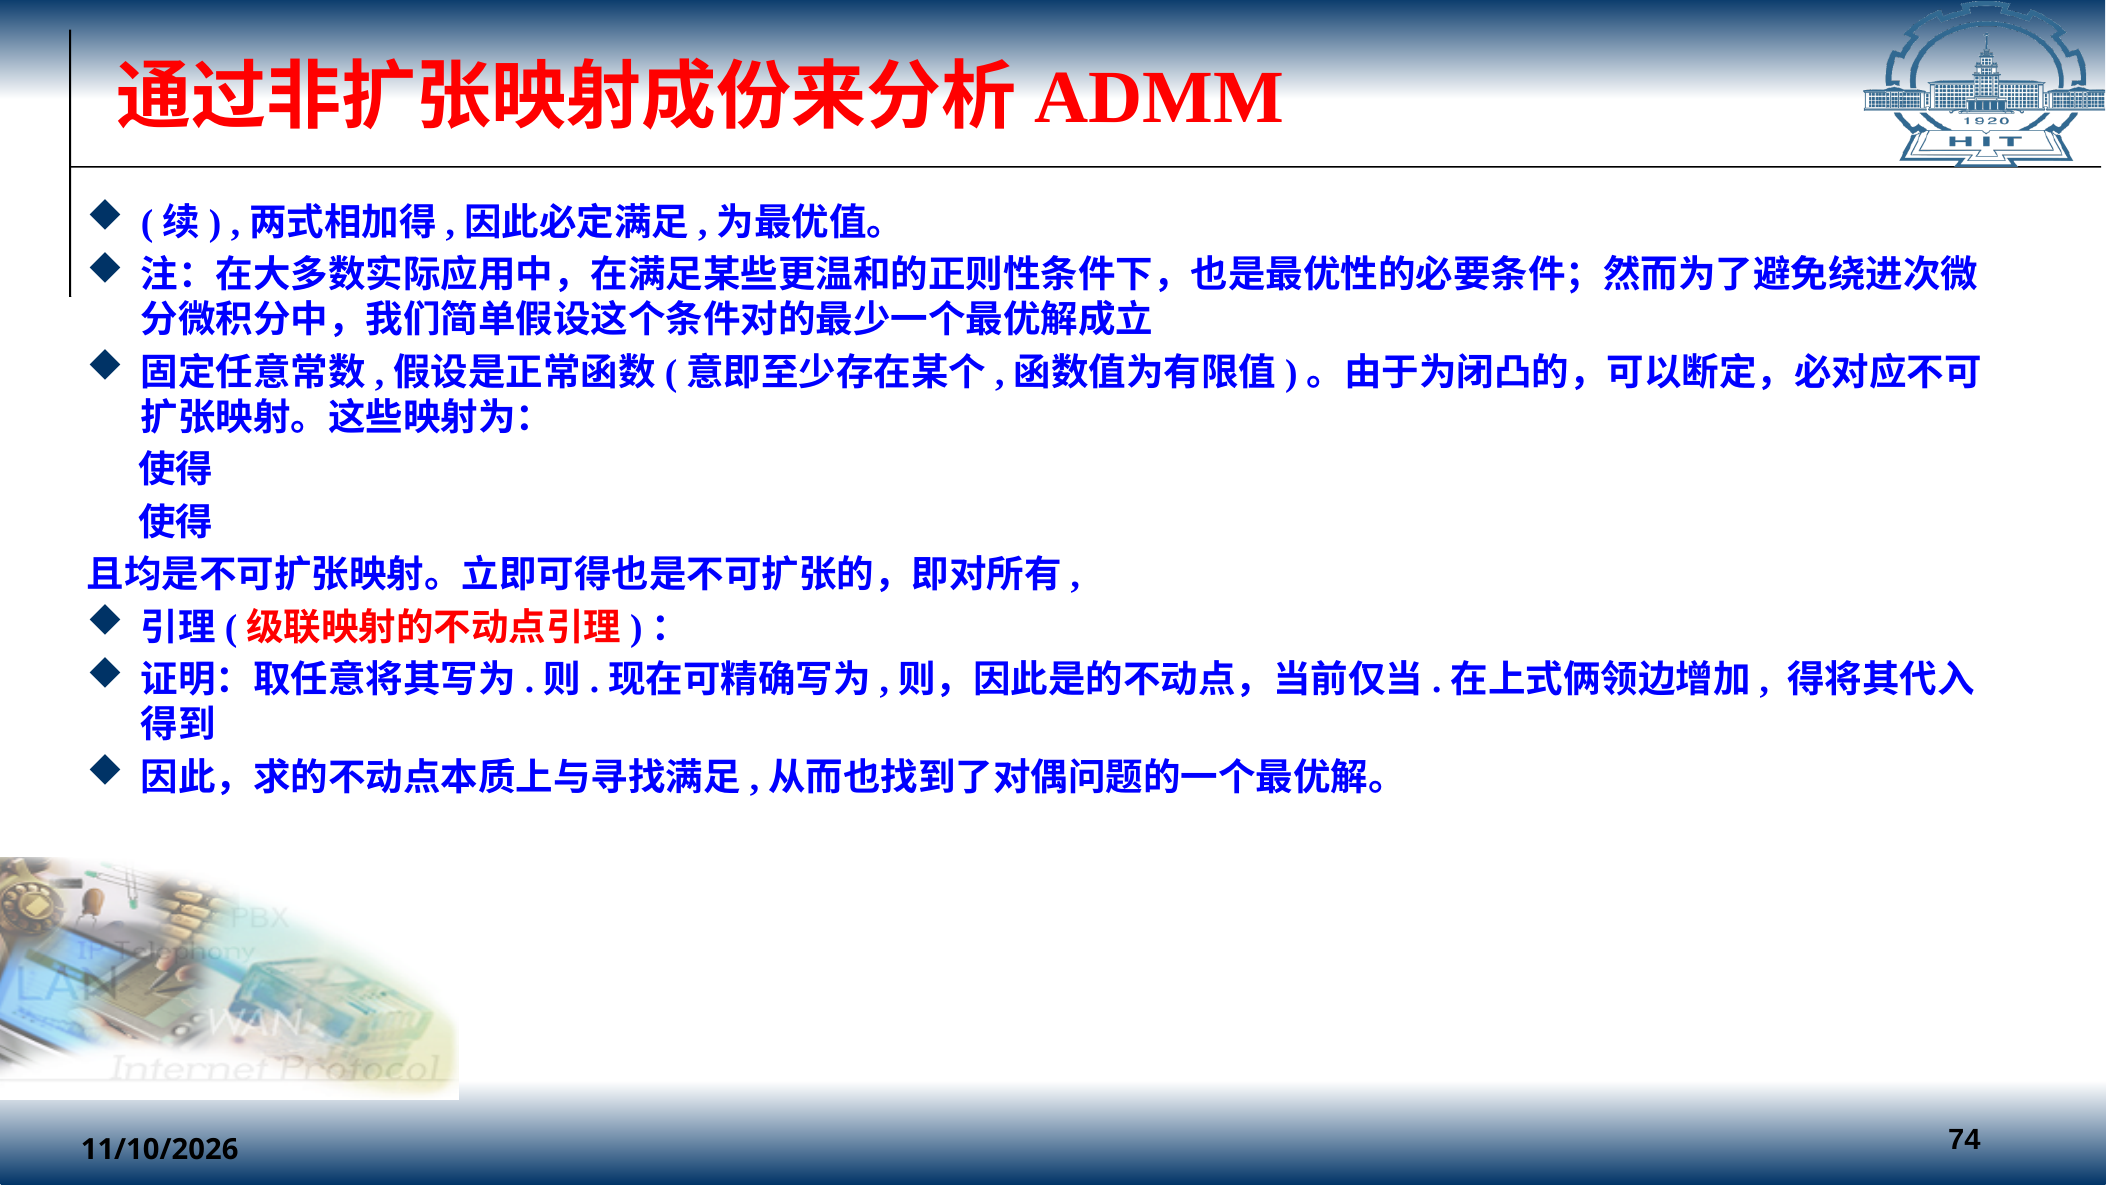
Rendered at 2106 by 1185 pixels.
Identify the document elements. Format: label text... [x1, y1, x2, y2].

picture [1863, 1, 2106, 167]
title 通过非扩张映射成份来分析ADMM [101, 29, 1941, 155]
picture [0, 857, 459, 1100]
